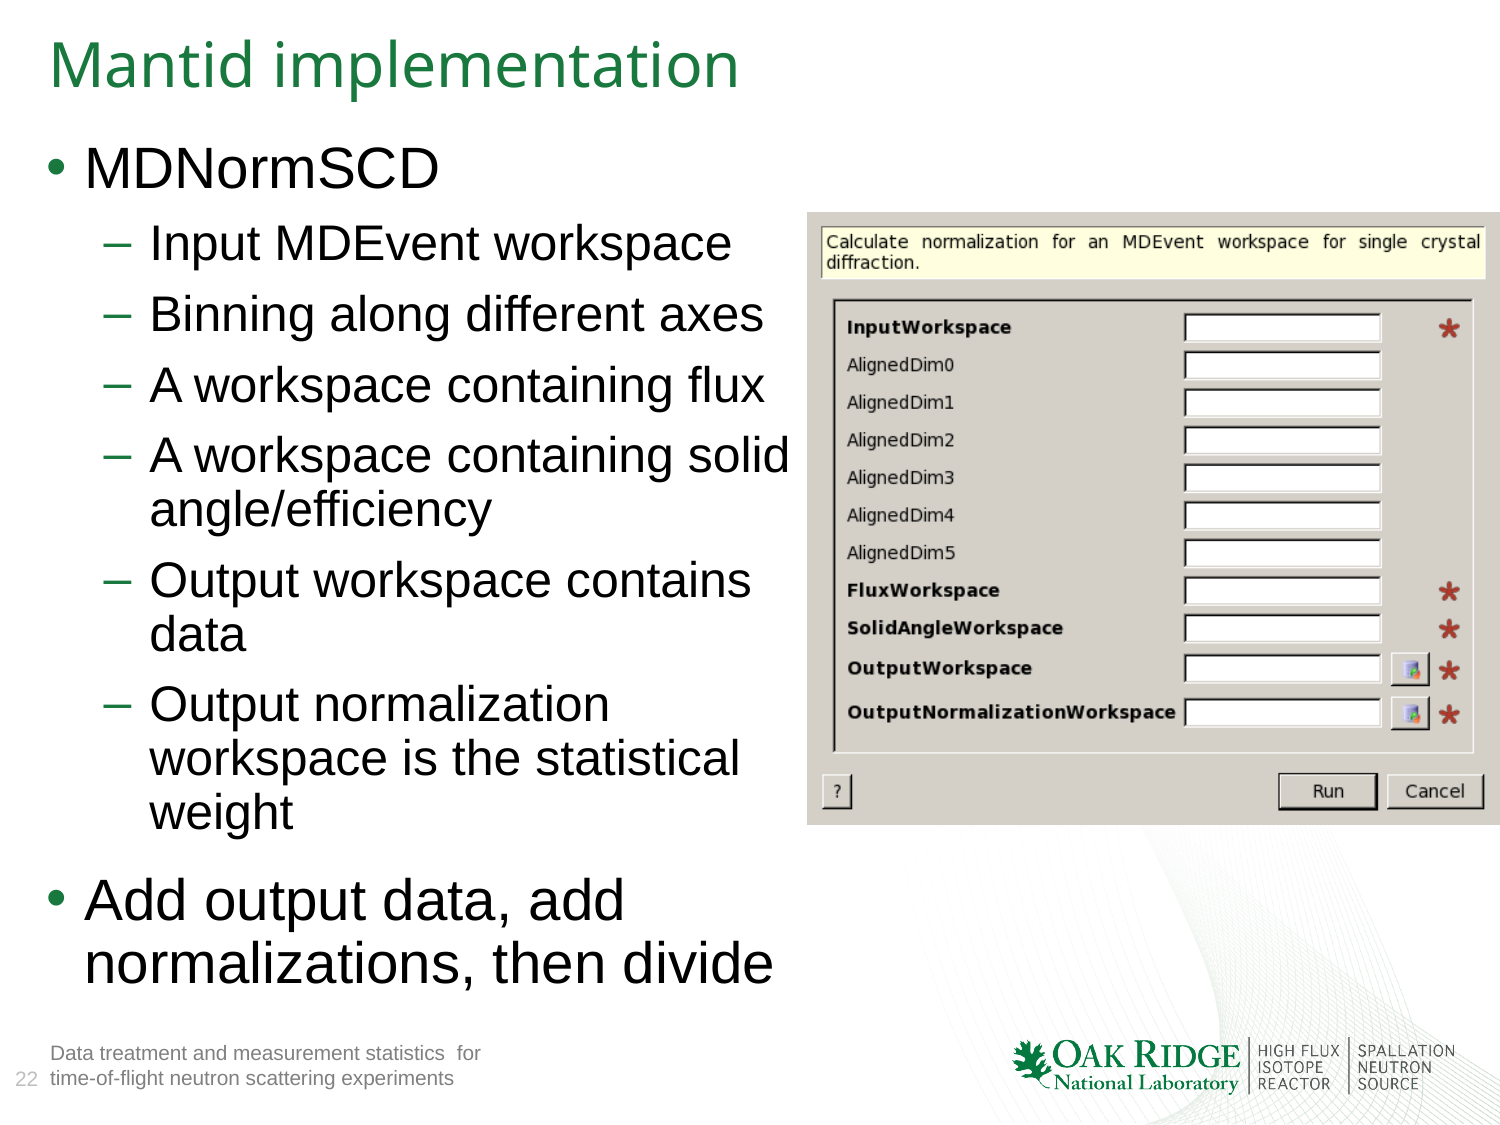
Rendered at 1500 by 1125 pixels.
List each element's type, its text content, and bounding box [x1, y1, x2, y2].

list MDNormSCD Input MDEvent workspace Binning along different axes A workspace containing flux A workspace containing solid angle/efficiency Output workspace contains data Output normalization workspace is the statistical weight Add output data, add normalizations, then divide [31, 130, 850, 864]
title Mantid implementation [33, 29, 1450, 109]
picture [0, 0, 1500, 1125]
